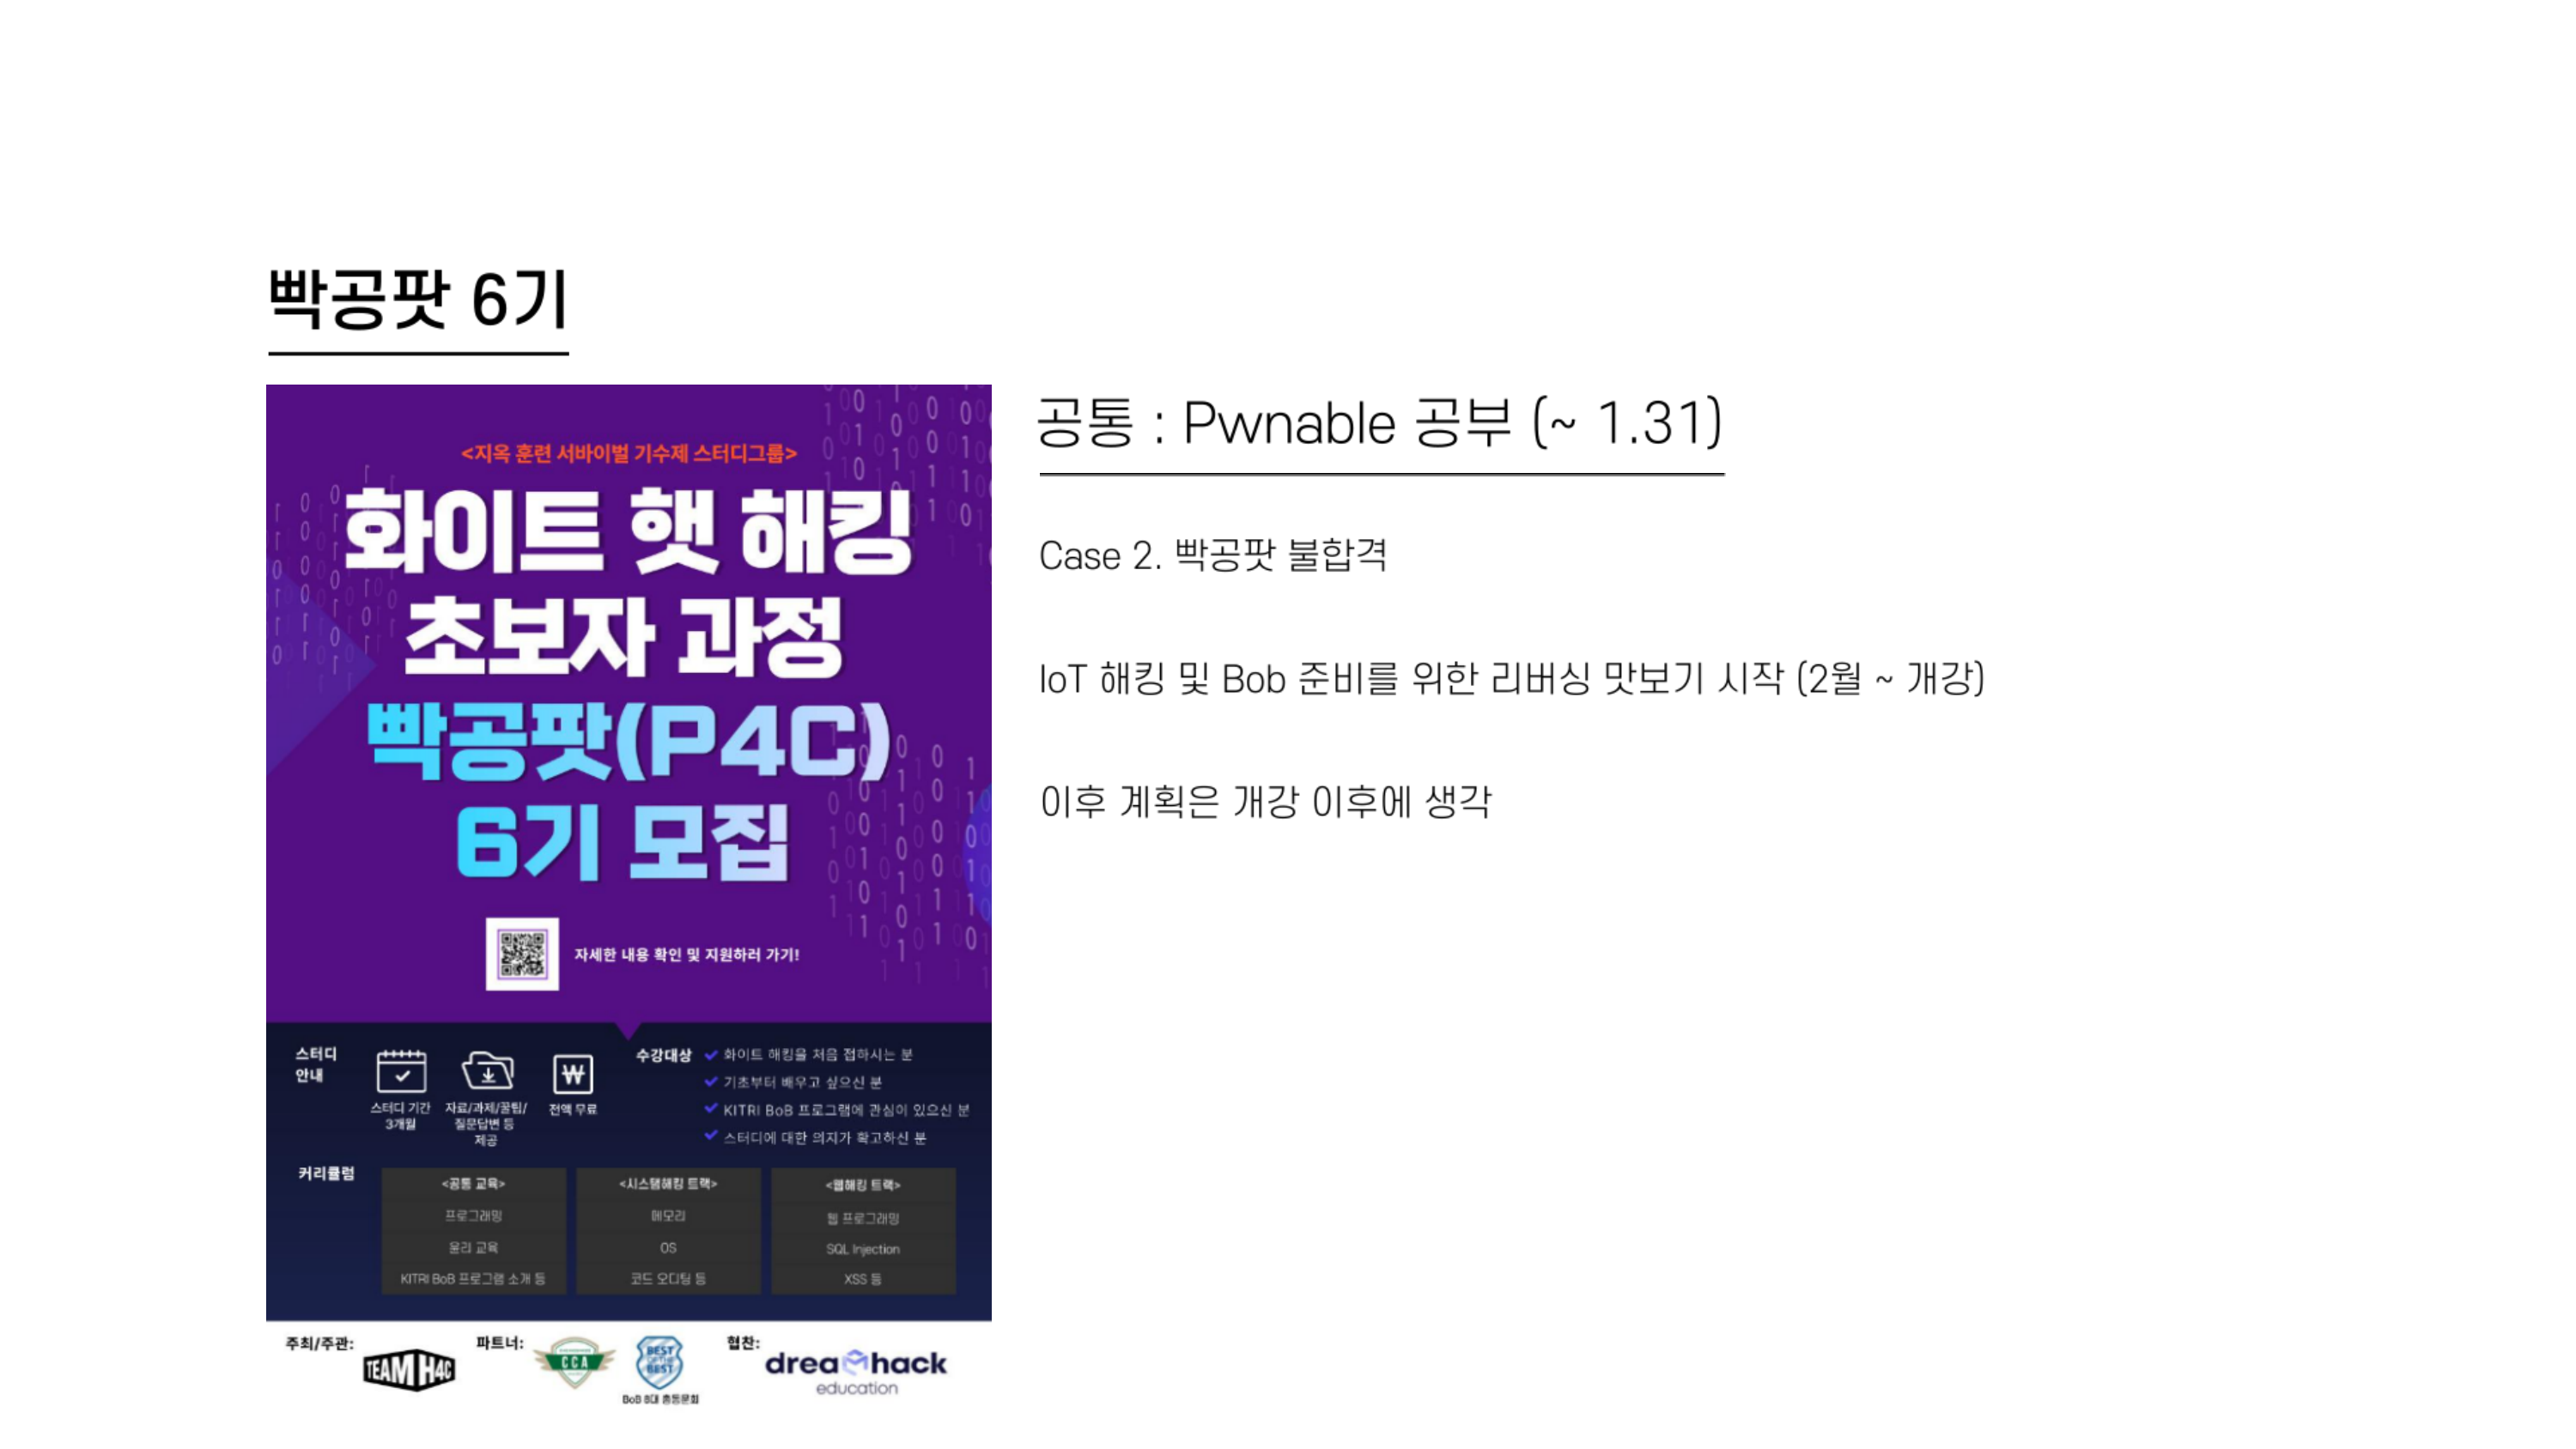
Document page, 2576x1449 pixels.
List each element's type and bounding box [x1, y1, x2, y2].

picture [1026, 376, 1747, 475]
text_box [268, 346, 569, 361]
picture [257, 245, 595, 361]
text_box [266, 385, 993, 1422]
text_box [1039, 473, 1727, 476]
picture [1034, 526, 2002, 836]
